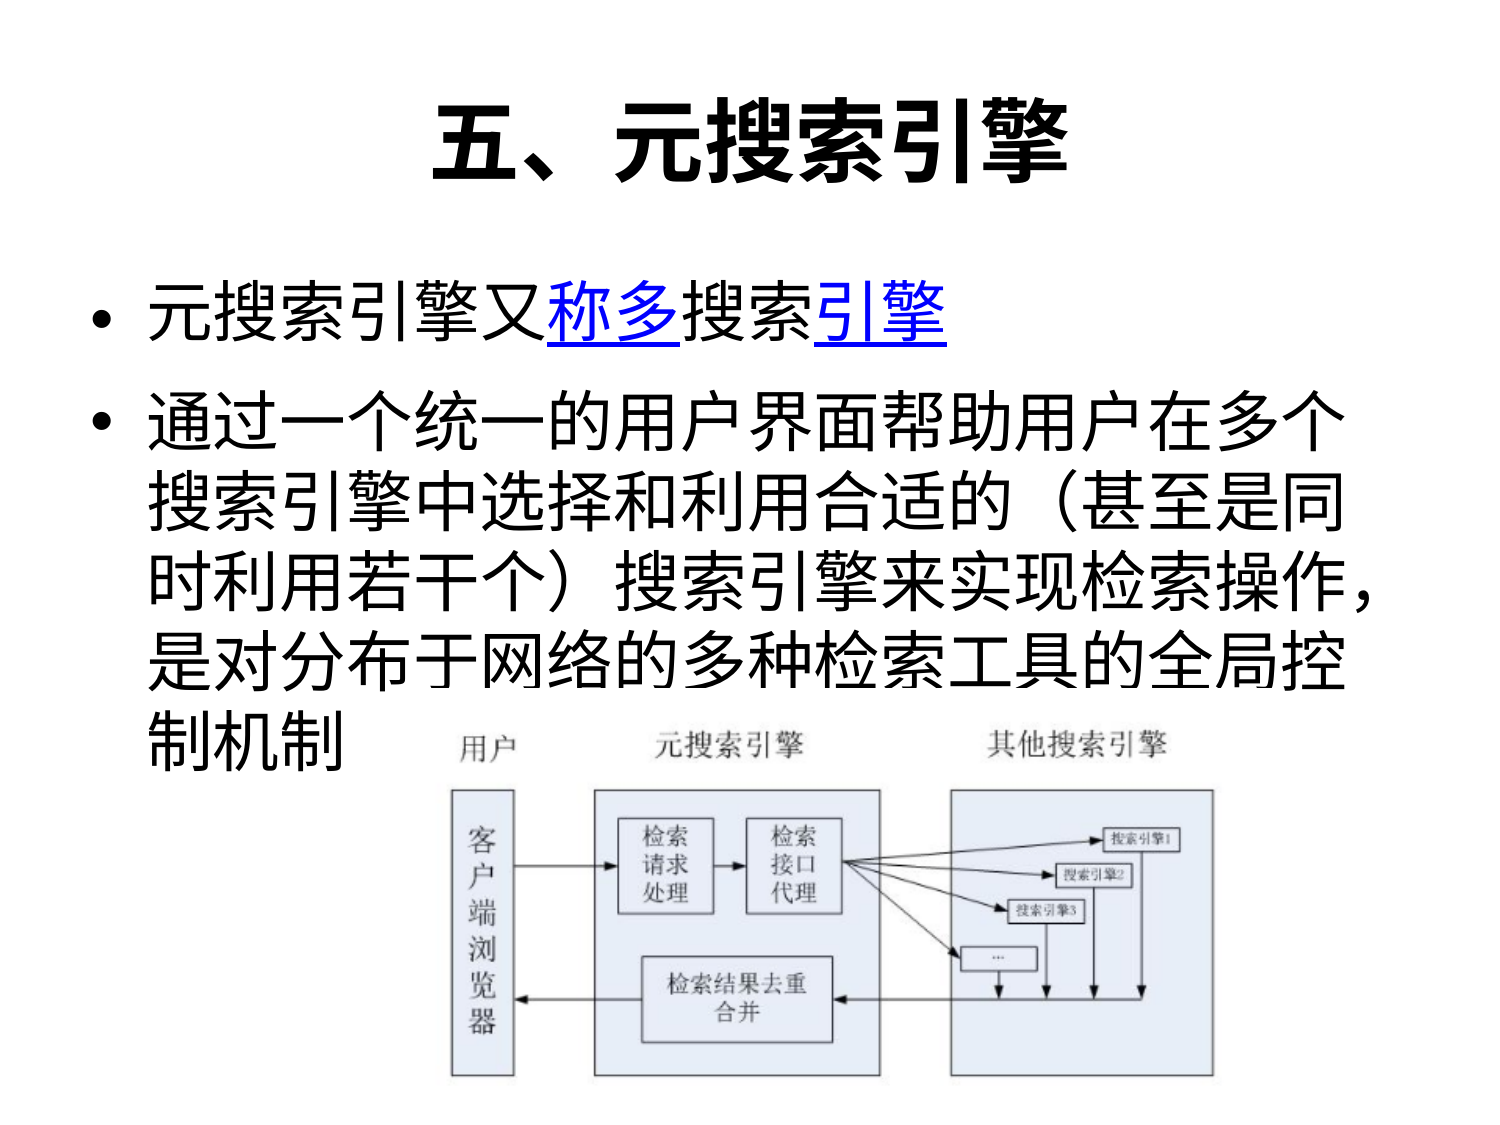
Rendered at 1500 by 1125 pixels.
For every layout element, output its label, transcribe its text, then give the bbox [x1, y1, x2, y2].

picture [418, 688, 1281, 1125]
list 元搜索引擎又称多搜索引擎 通过一个统一的用户界面帮助用户在多个搜索引擎中选择和利用合适的（甚至是同时利用若干个）搜索引擎来实现检索操作，是对分布于网络的多种检索工具的全局控制机制 [75, 262, 1425, 1005]
title 五、元搜索引擎 [75, 45, 1425, 233]
